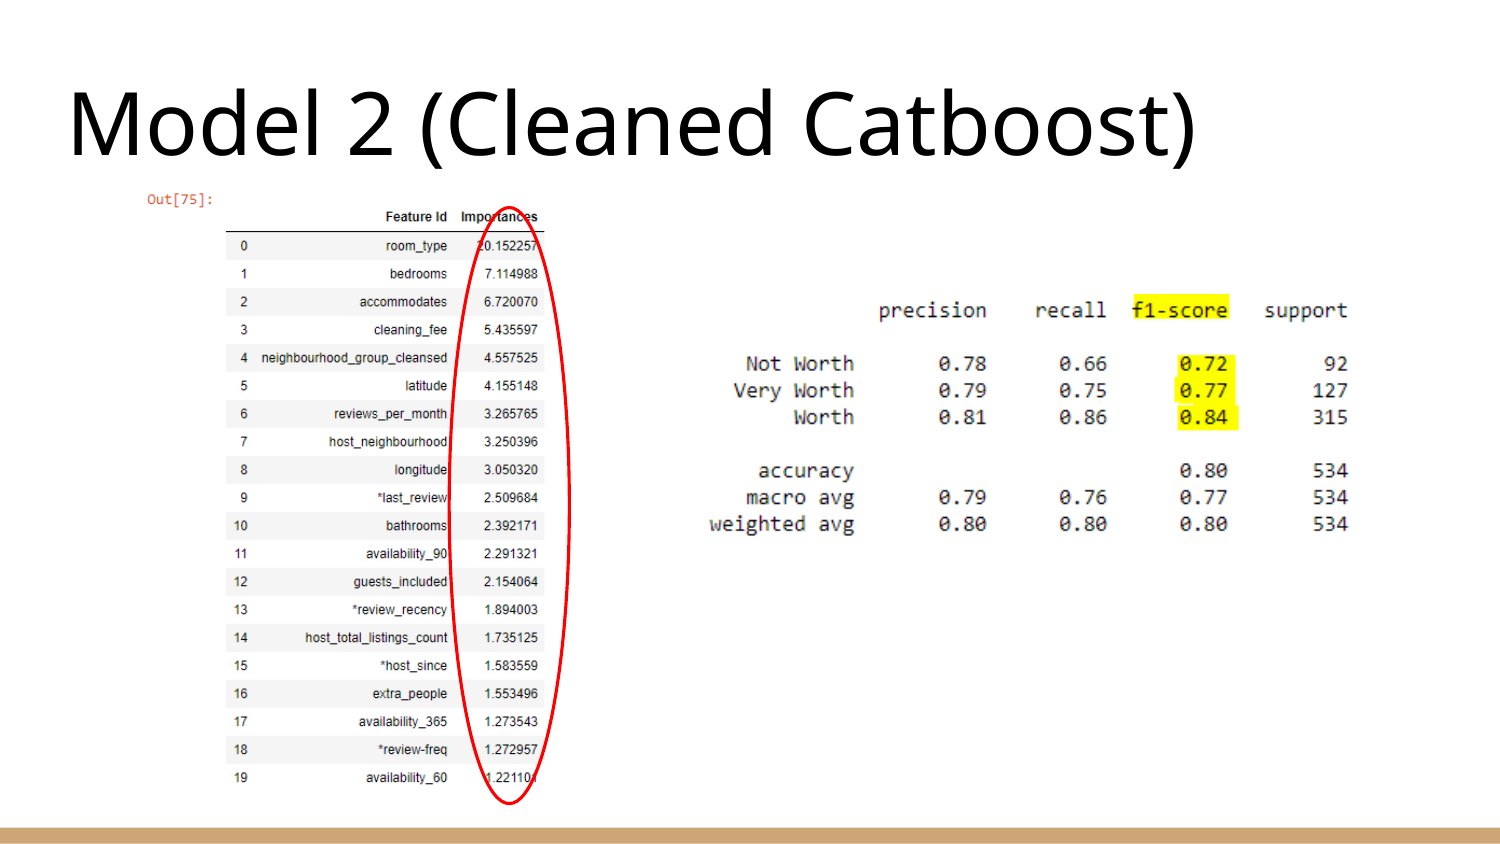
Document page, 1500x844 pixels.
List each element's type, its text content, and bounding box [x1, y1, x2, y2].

picture [677, 294, 1383, 550]
picture [131, 187, 621, 794]
title Model 2 (Cleaned Catboost) [51, 51, 1449, 189]
